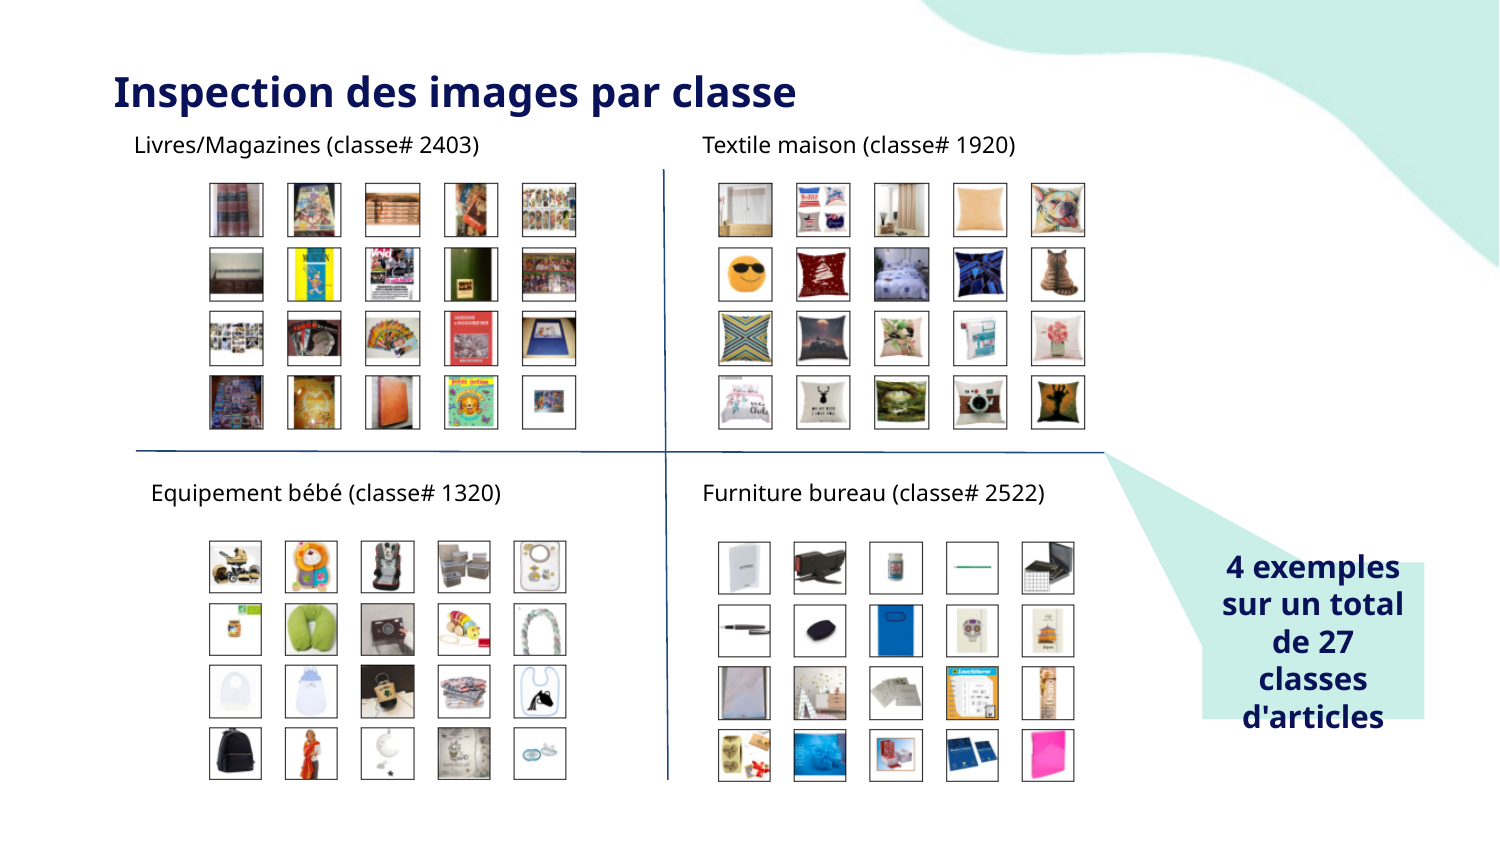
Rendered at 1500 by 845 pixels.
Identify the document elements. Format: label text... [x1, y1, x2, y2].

text_box Equipement bébé (classe# 1320) [135, 464, 567, 520]
text_box Livres/Magazines (classe# 2403) [118, 116, 520, 172]
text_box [663, 168, 669, 449]
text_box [663, 461, 669, 781]
text_box 4 exemples sur un total de 27 classes d'articles [1202, 562, 1425, 720]
text_box Furniture bureau (classe# 2522) [687, 464, 1088, 520]
text_box Textile maison (classe# 1920) [687, 116, 1073, 172]
picture [0, 0, 1499, 845]
text_box [1106, 453, 1306, 646]
title Inspection des images par classe [113, 66, 1203, 117]
